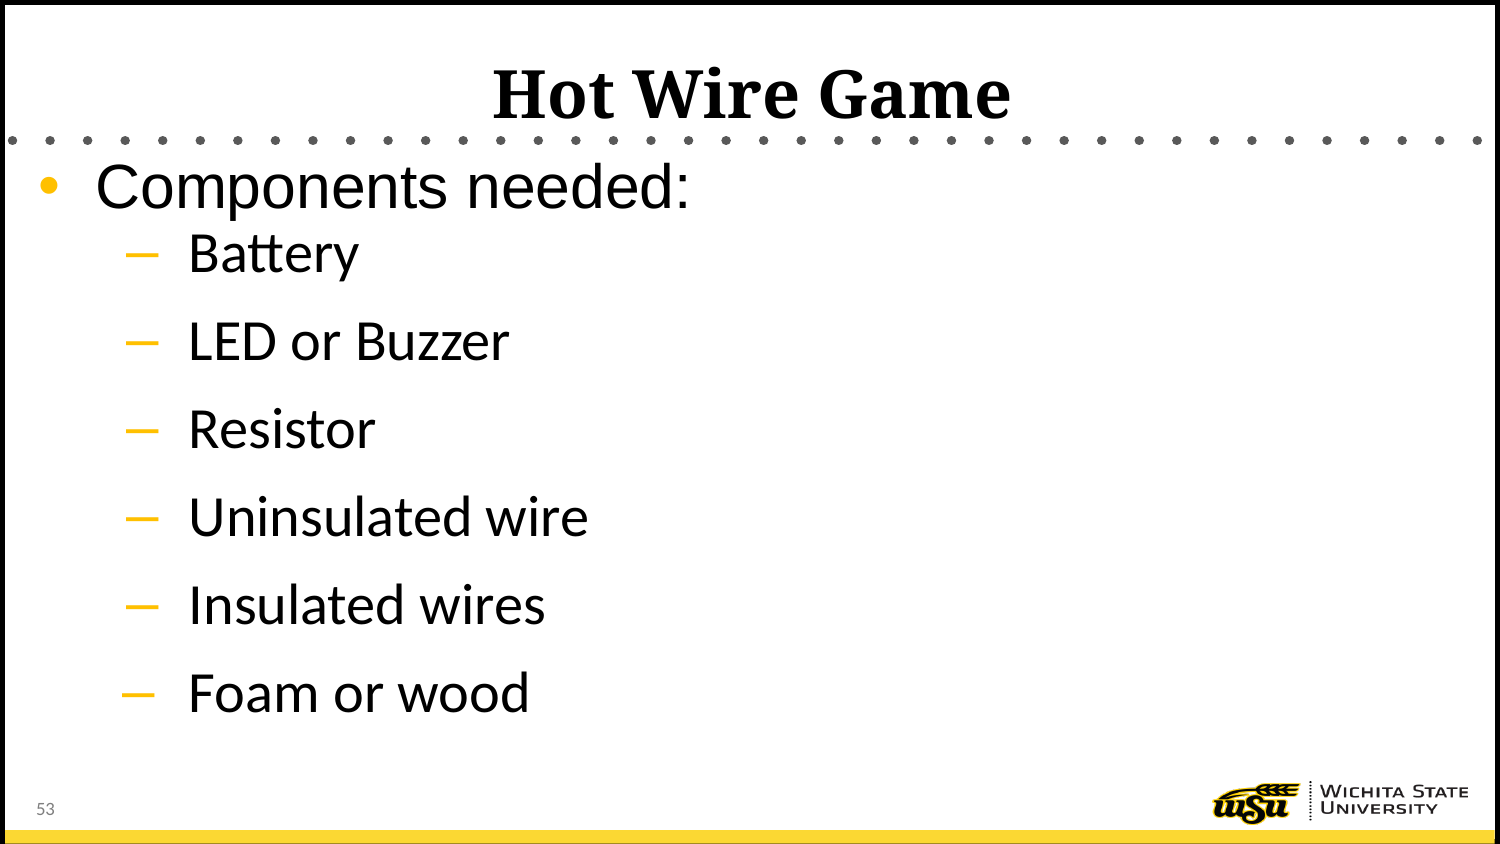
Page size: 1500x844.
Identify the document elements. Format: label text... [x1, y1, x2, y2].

list Components needed: Battery LED or Buzzer Resistor Uninsulated wire Insulated wires Foam or wood [27, 149, 1435, 808]
picture [1212, 781, 1468, 825]
title Hot Wire Game [55, 33, 1450, 138]
